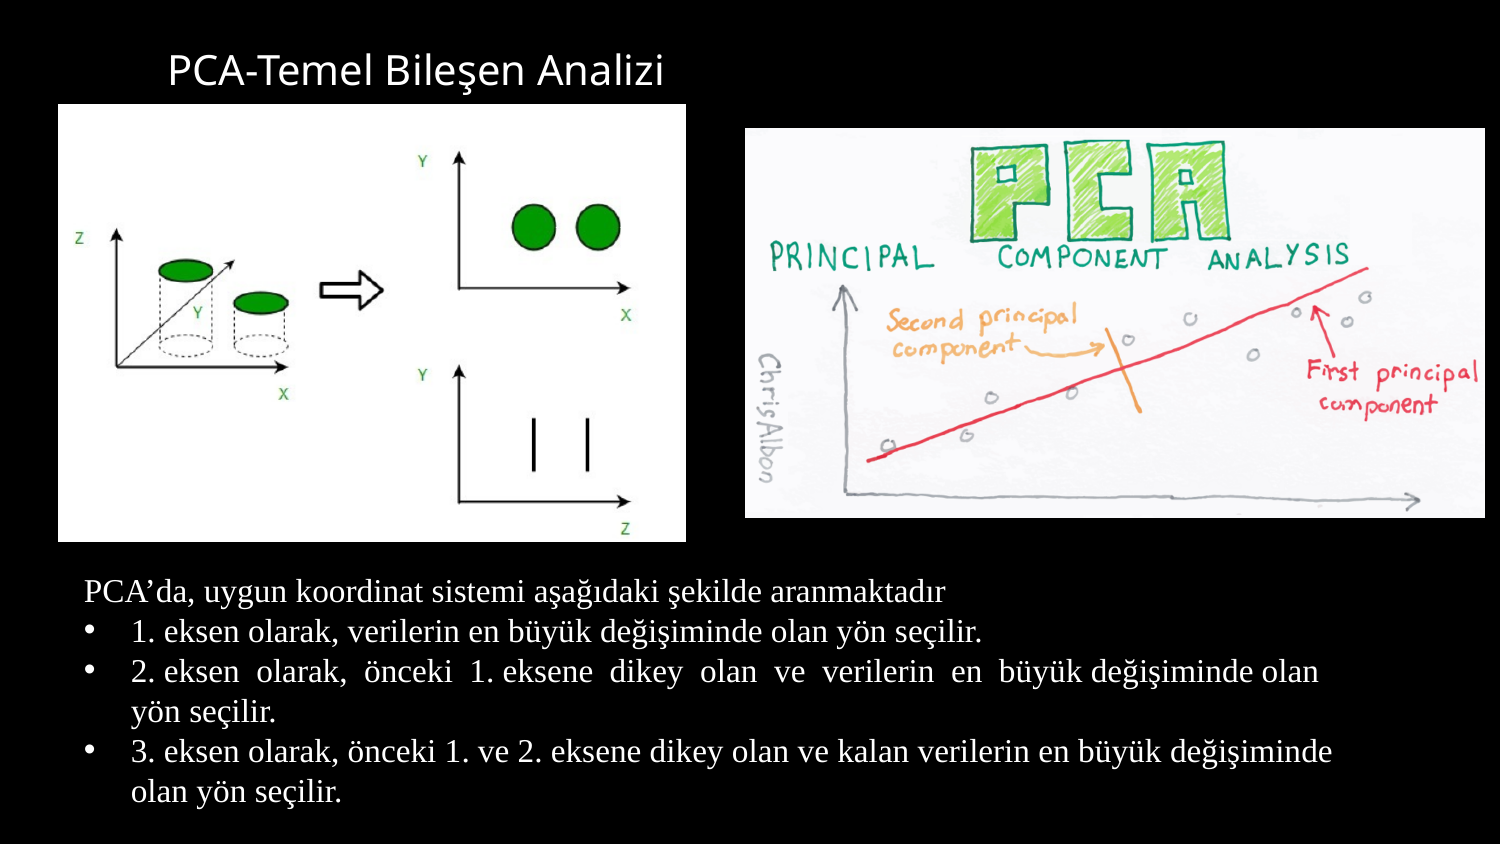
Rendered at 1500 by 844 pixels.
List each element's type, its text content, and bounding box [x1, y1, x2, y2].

text_box PCA’da, uygun koordinat sistemi aşağıdaki şekilde aranmaktadır 1. eksen olarak, verilerin en büyük değişiminde olan yön seçilir. 2. eksen olarak, önceki 1. eksene dikey olan ve verilerin en büyük değişiminde olan yön seçilir. 3. eksen olarak, önceki 1. ve 2. eksene dikey olan ve kalan verilerin en büyük değişiminde olan yön seçilir. [69, 561, 1355, 817]
title PCA-Temel Bileşen Analizi [152, 0, 1338, 107]
picture [744, 128, 1485, 518]
text_box [48, 107, 1442, 706]
picture [58, 104, 686, 542]
